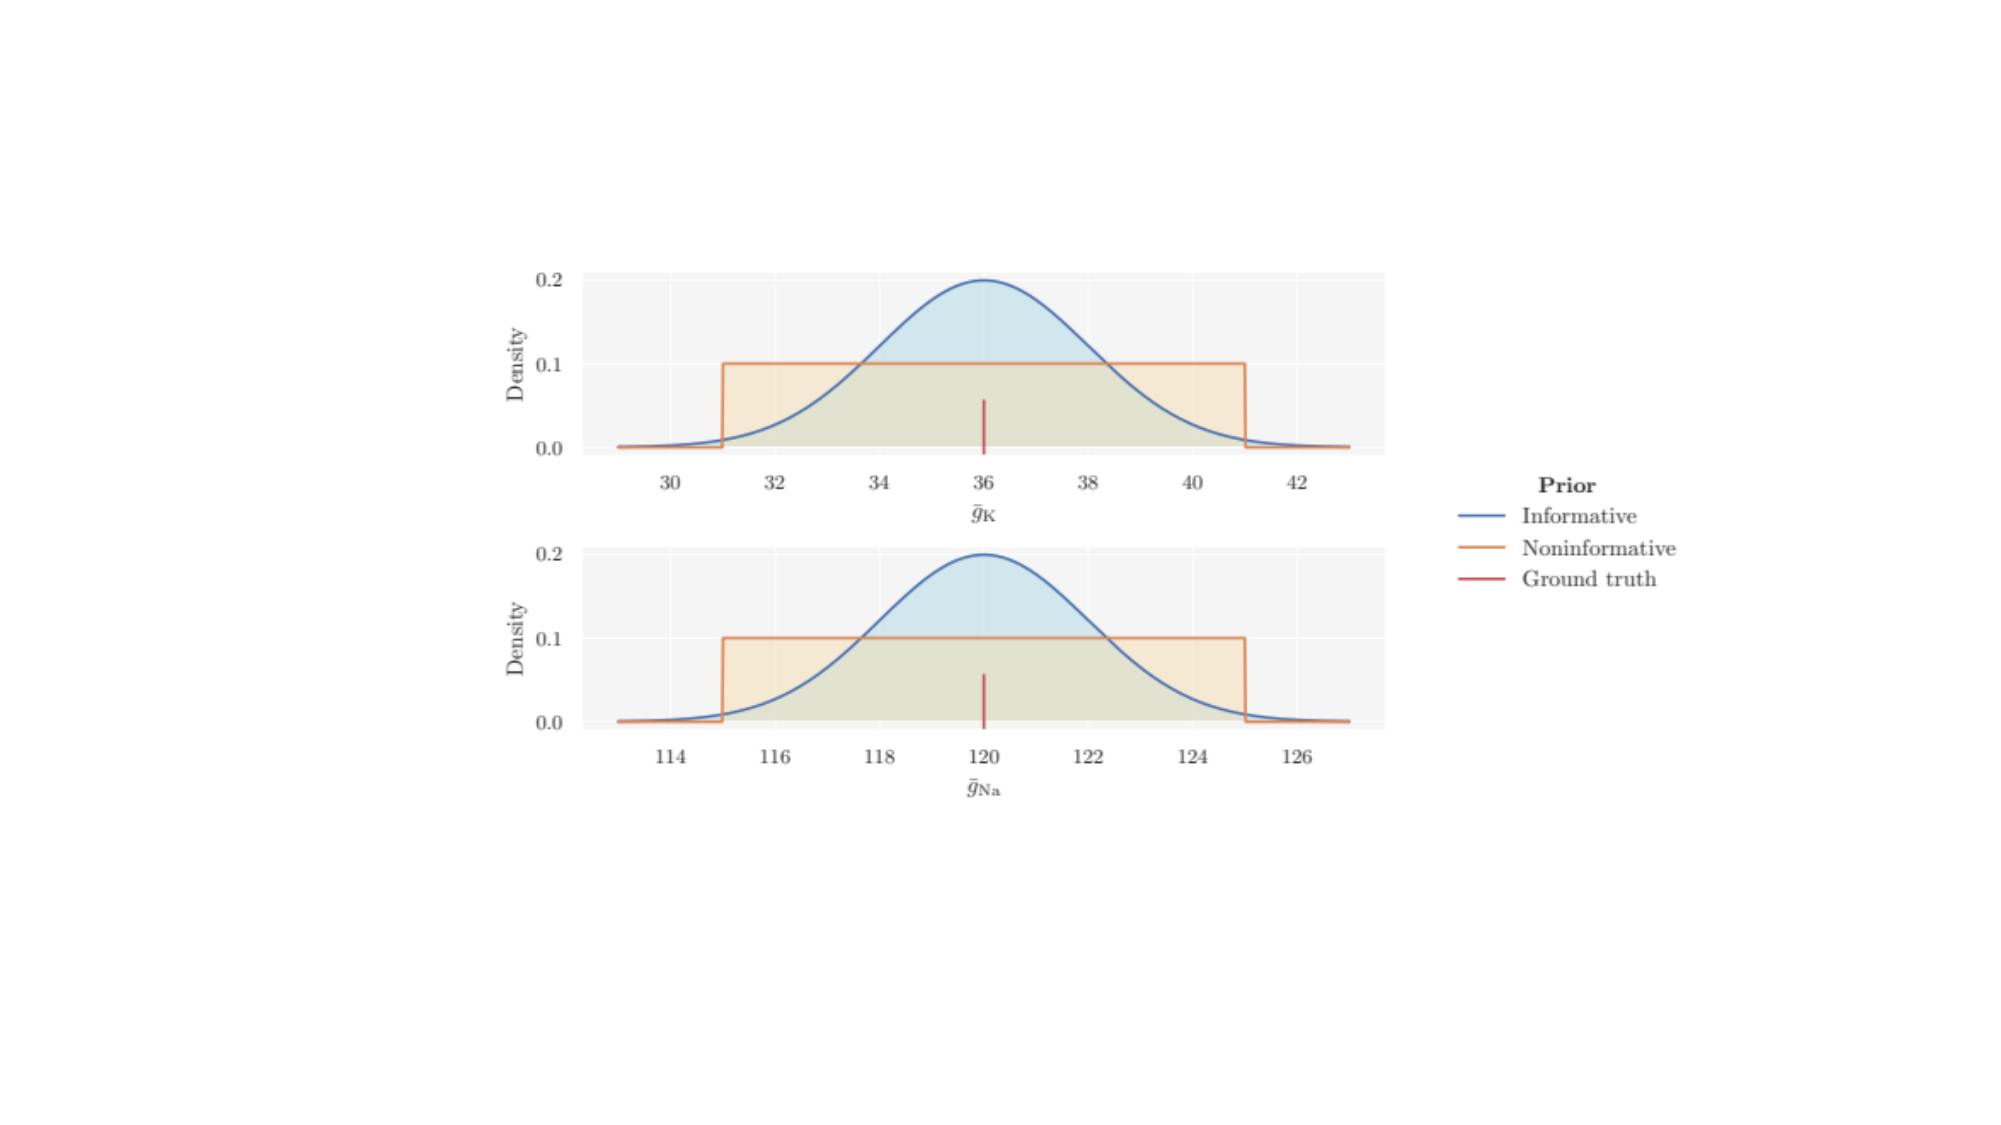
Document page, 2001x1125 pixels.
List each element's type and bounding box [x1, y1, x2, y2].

picture [491, 256, 1699, 810]
